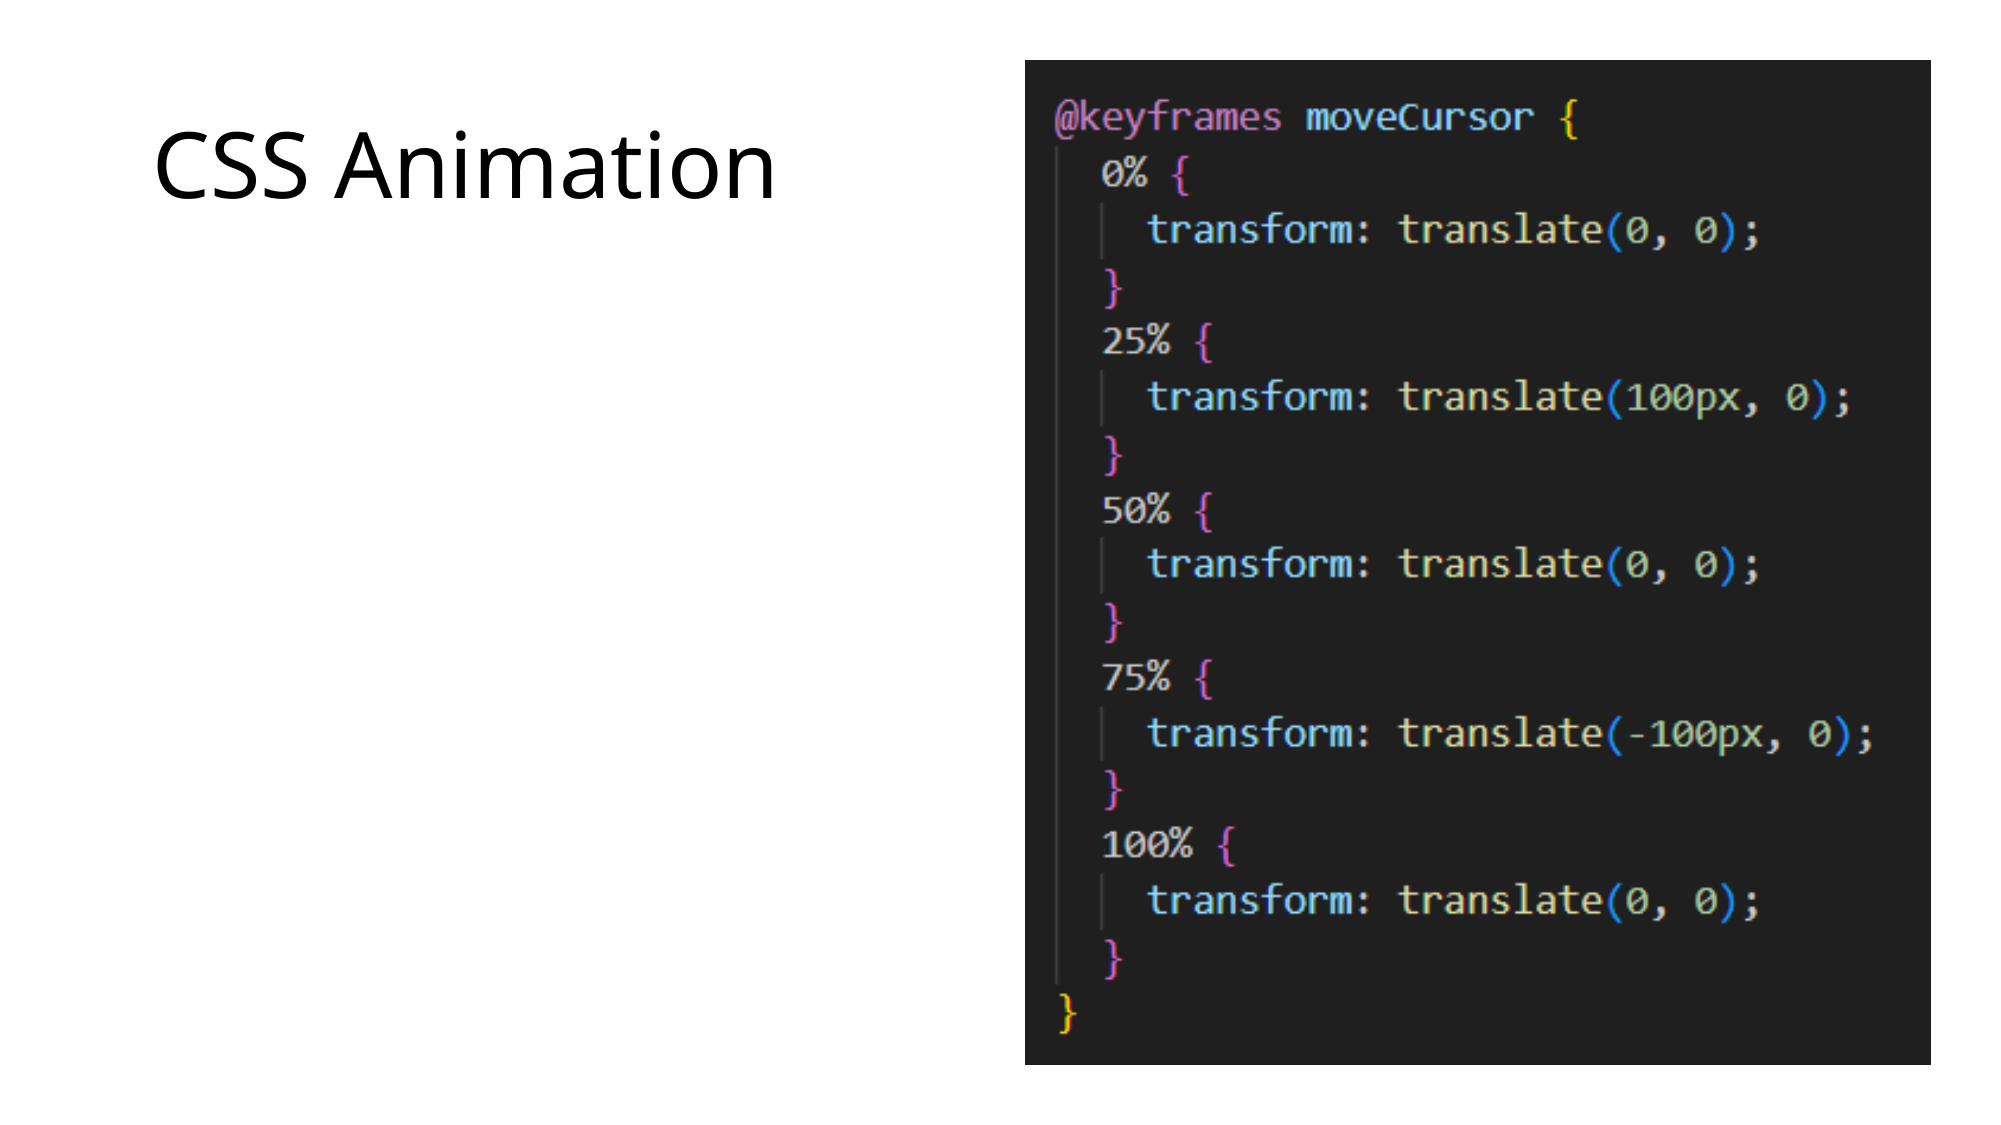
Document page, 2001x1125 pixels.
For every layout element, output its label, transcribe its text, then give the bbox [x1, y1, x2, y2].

title CSS Animation [137, 59, 1025, 278]
picture [1025, 59, 1932, 1066]
